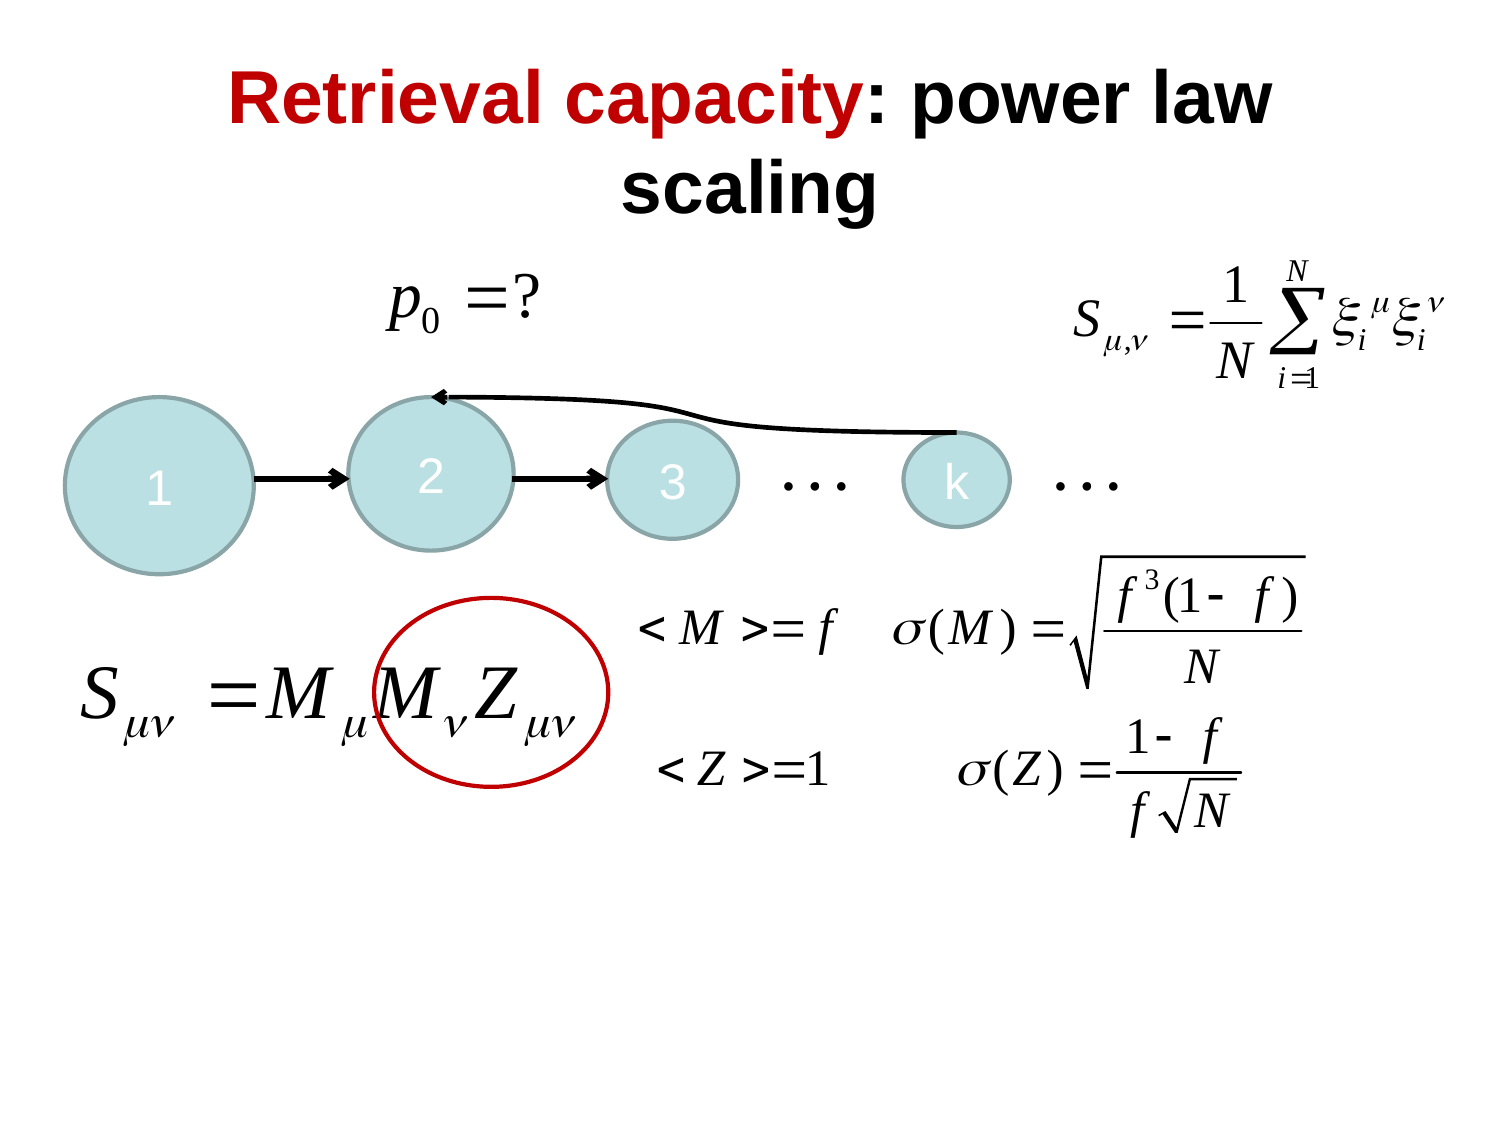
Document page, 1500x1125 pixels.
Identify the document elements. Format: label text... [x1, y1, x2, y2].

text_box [371, 251, 553, 351]
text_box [67, 640, 596, 764]
text_box [391, 595, 591, 639]
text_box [630, 543, 1318, 851]
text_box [675, 151, 712, 678]
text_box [64, 396, 670, 575]
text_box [716, 396, 1140, 542]
text_box [421, 771, 561, 789]
title Retrieval capacity: power law scaling [75, 37, 1425, 241]
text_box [1064, 246, 1463, 401]
text_box [600, 653, 611, 732]
